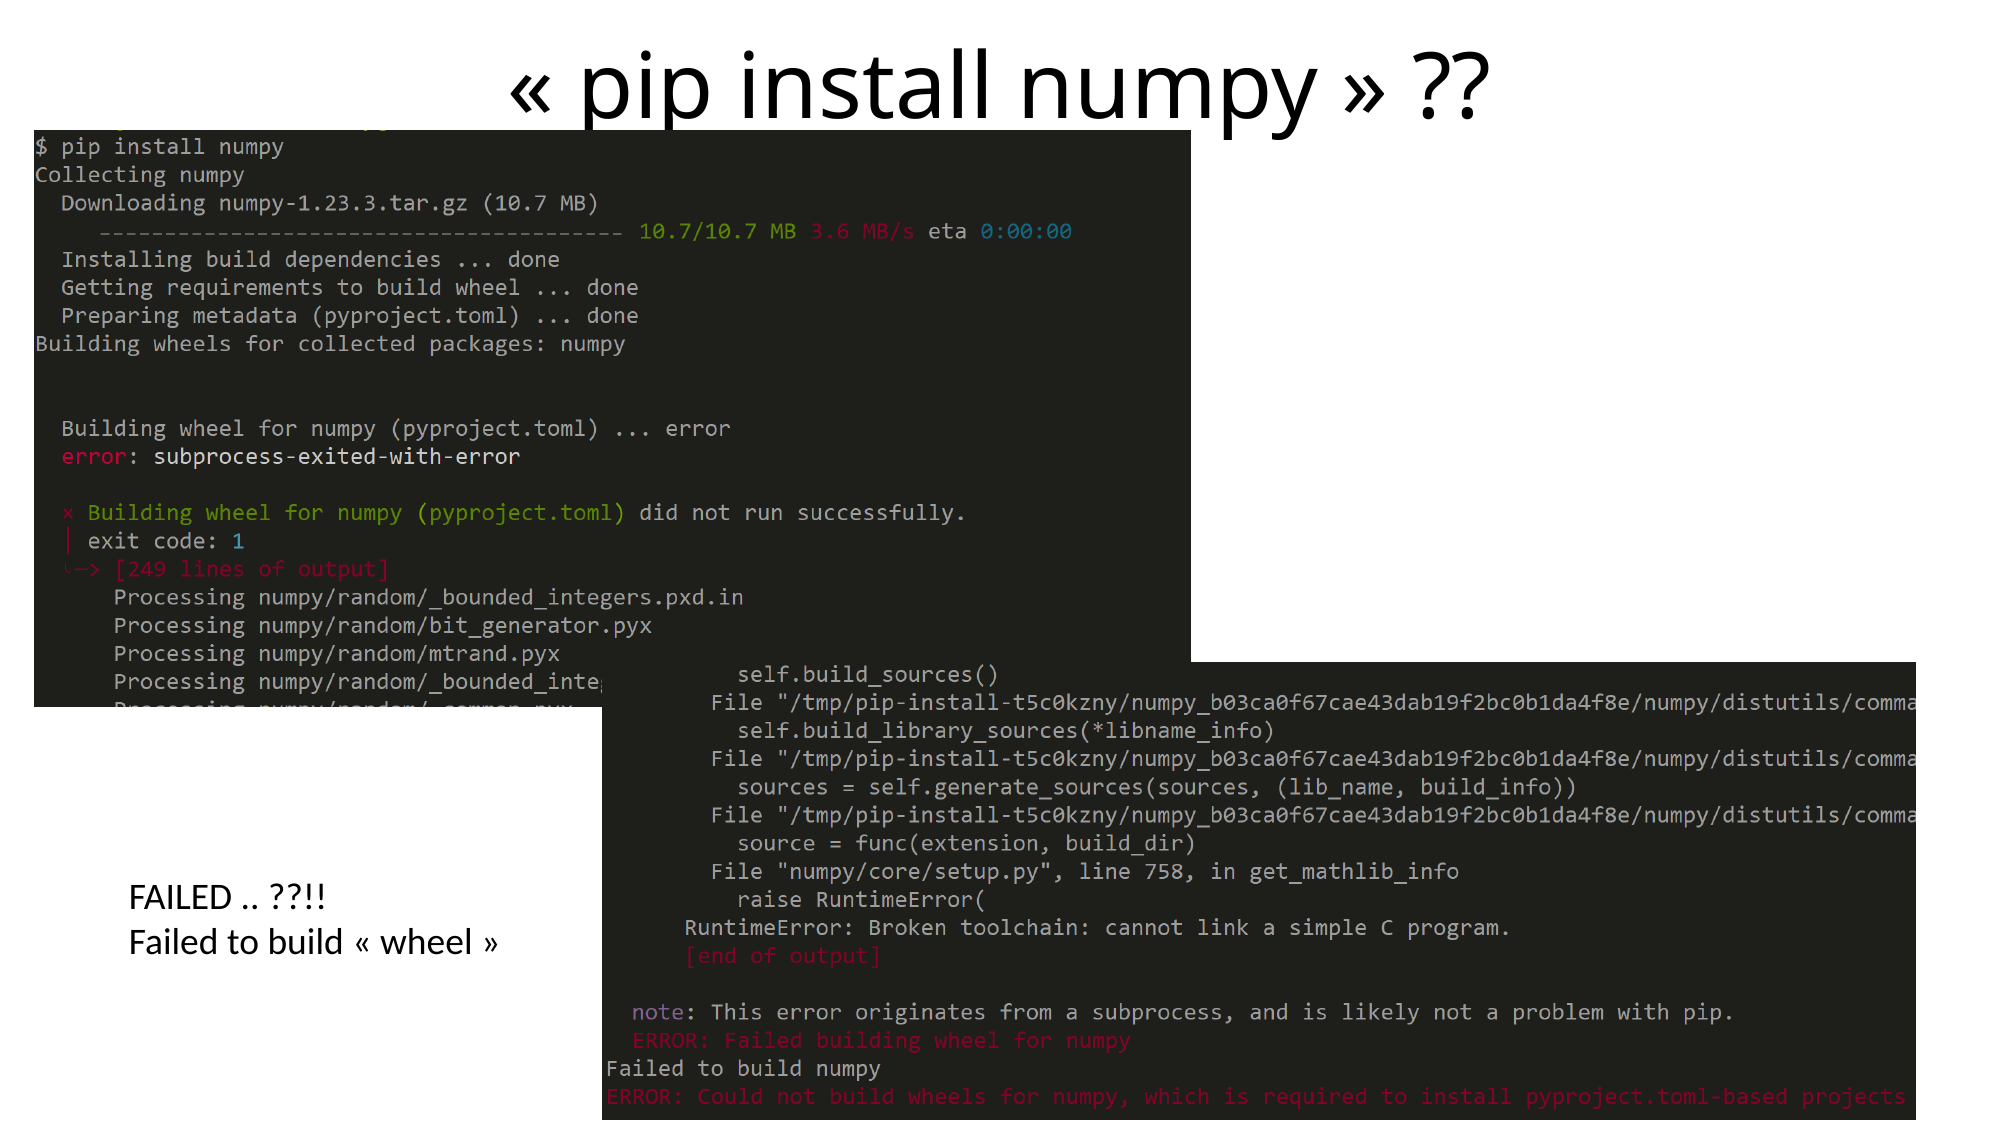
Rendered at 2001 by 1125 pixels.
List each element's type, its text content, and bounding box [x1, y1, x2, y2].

text_box FAILED .. ??!! Failed to build « wheel » [114, 864, 547, 969]
title « pip install numpy » ?? [137, 27, 1863, 150]
picture [34, 130, 1916, 1120]
